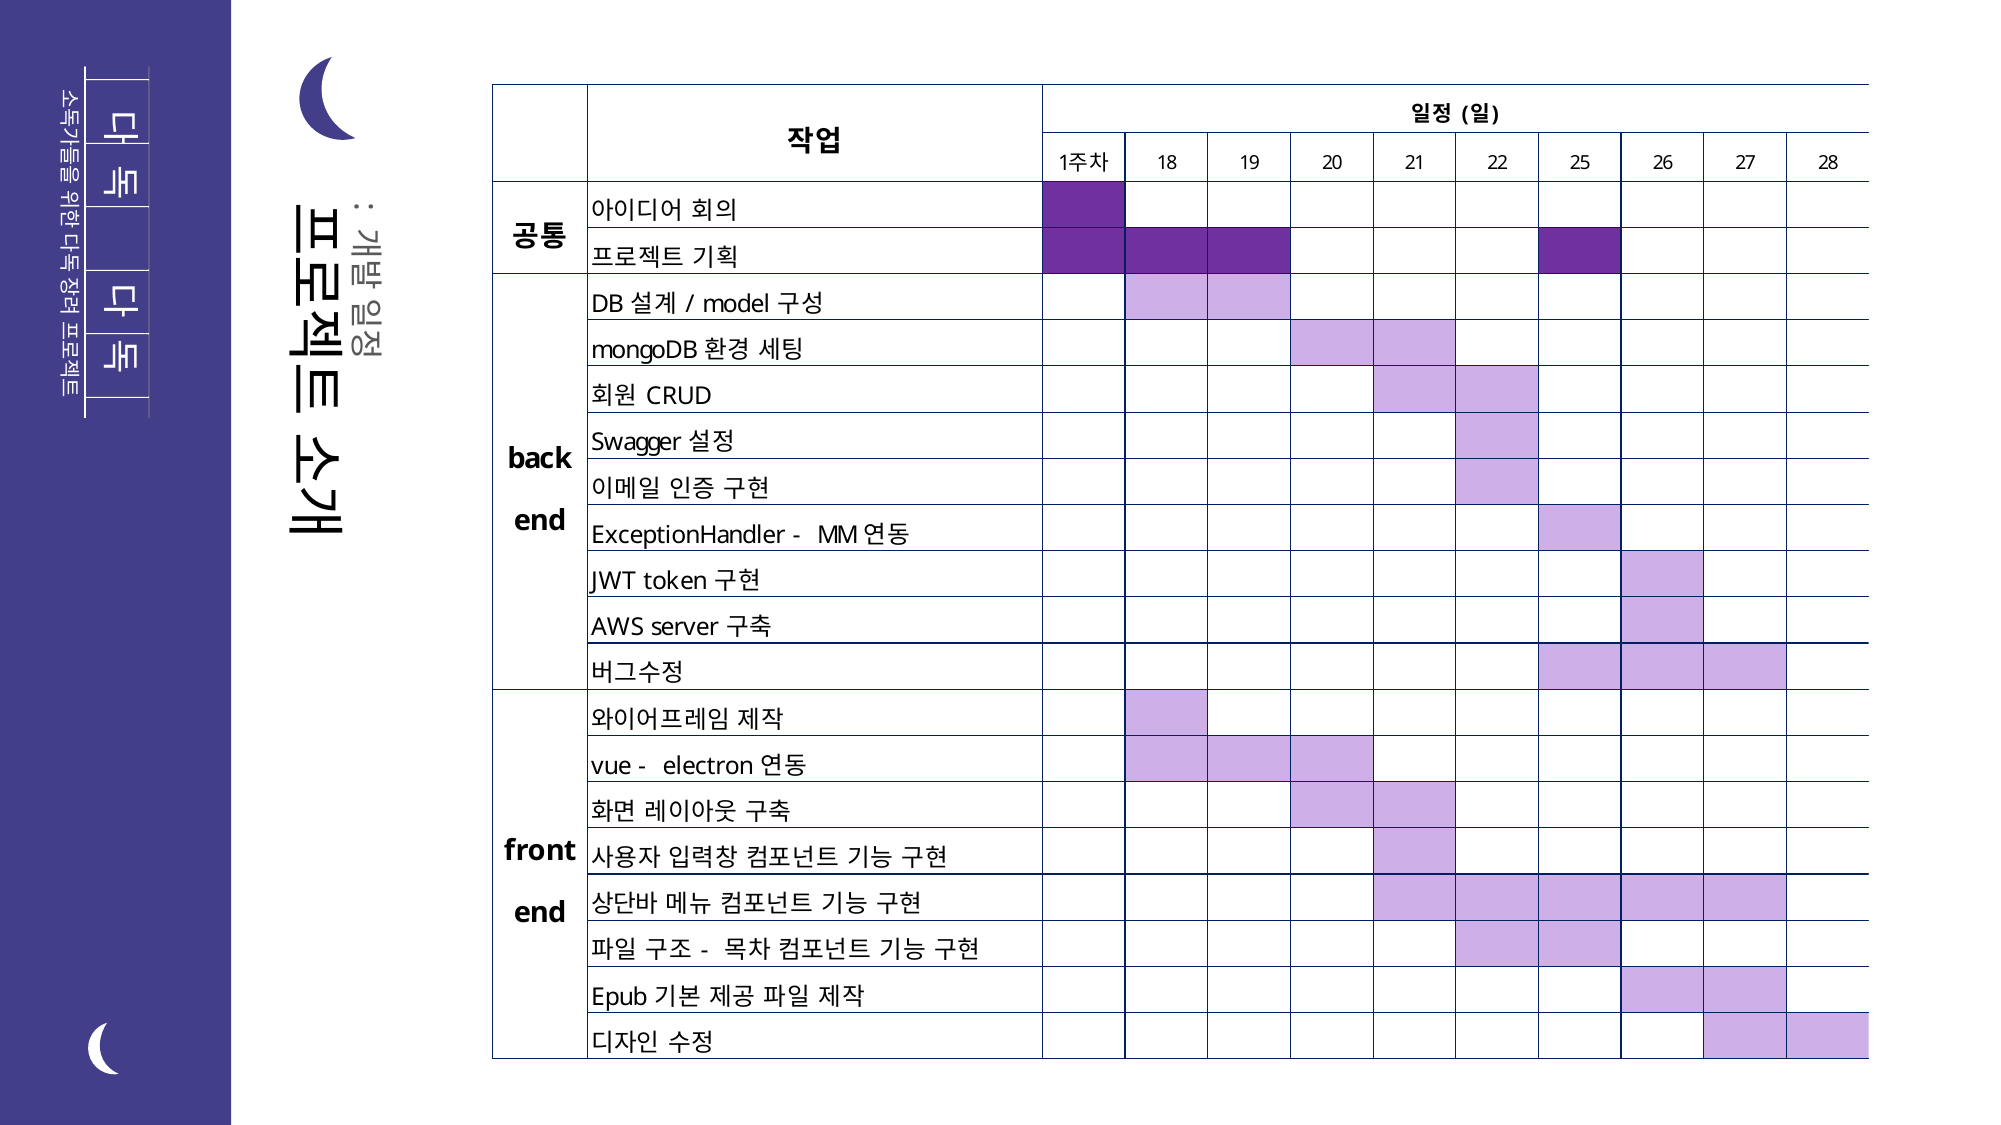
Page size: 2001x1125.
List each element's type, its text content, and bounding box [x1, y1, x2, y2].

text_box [35, 56, 153, 498]
text_box [0, 0, 232, 1125]
picture [492, 84, 1870, 1060]
text_box 프로젝트 소개 [259, 187, 361, 660]
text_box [299, 24, 462, 146]
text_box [86, 998, 202, 1076]
text_box : 개발 일정 [361, 188, 396, 391]
